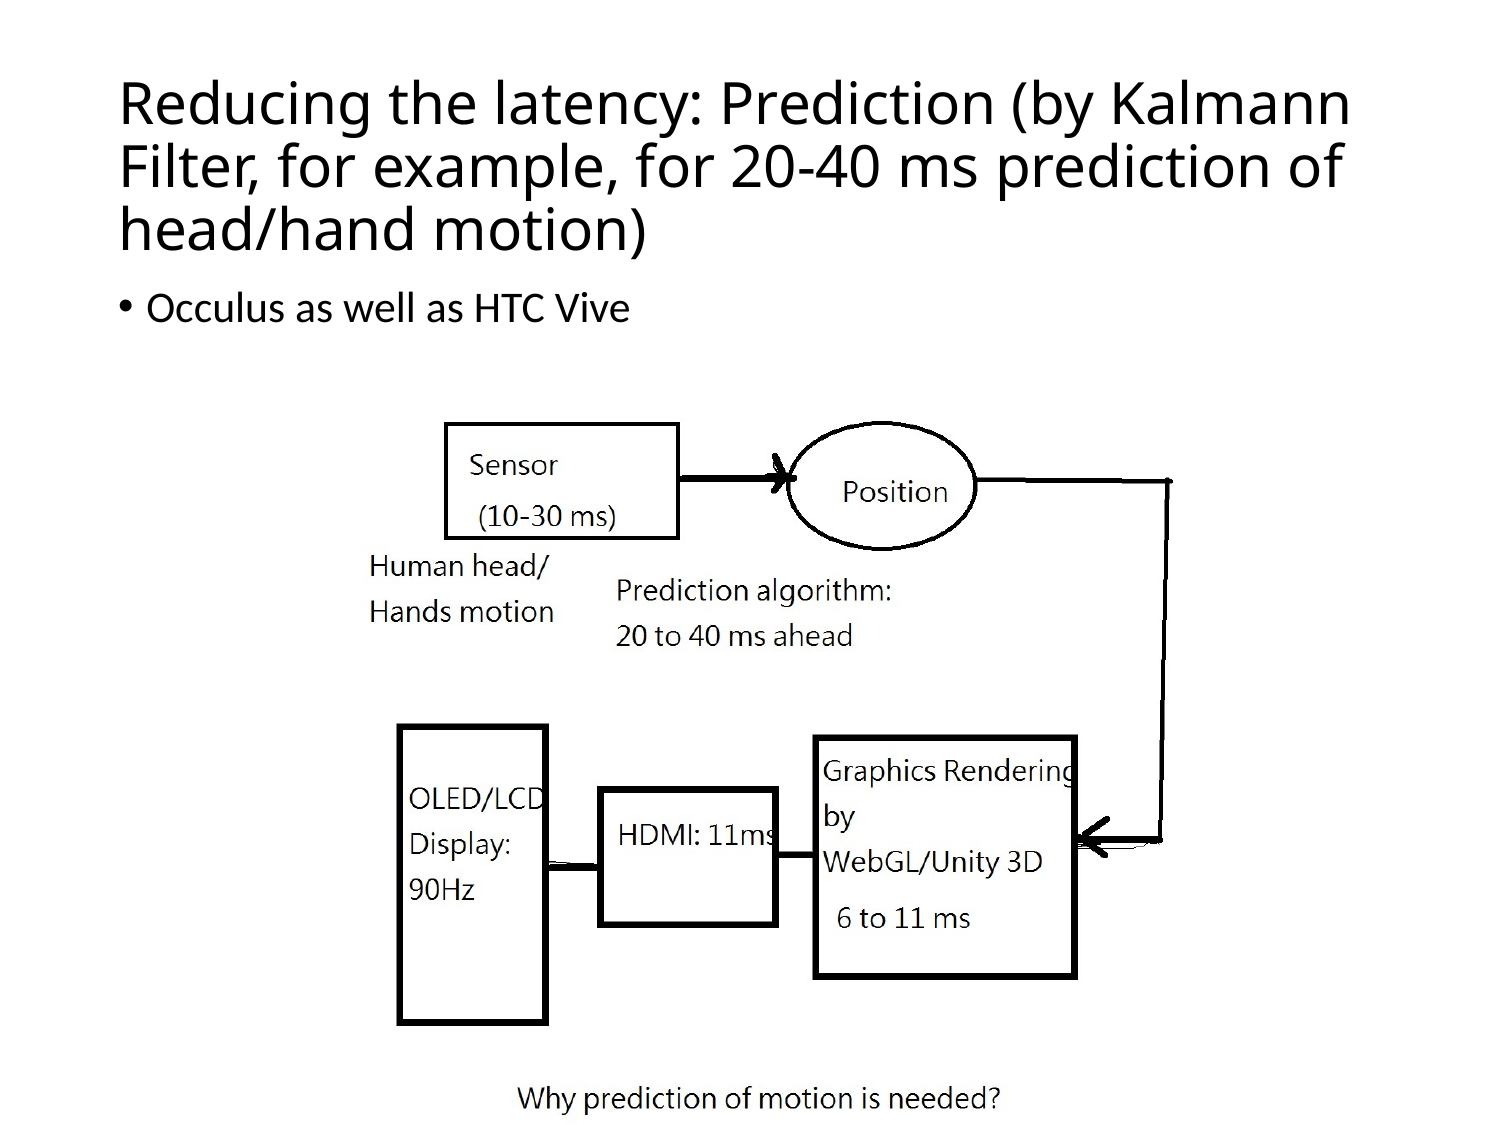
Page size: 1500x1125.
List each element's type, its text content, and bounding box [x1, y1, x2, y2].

picture [348, 328, 1282, 1125]
title Reducing the latency: Prediction (by Kalmann Filter, for example, for 20-40 ms prediction of head/hand motion) [103, 59, 1397, 277]
list Occulus as well as HTC Vive [103, 277, 1397, 1014]
